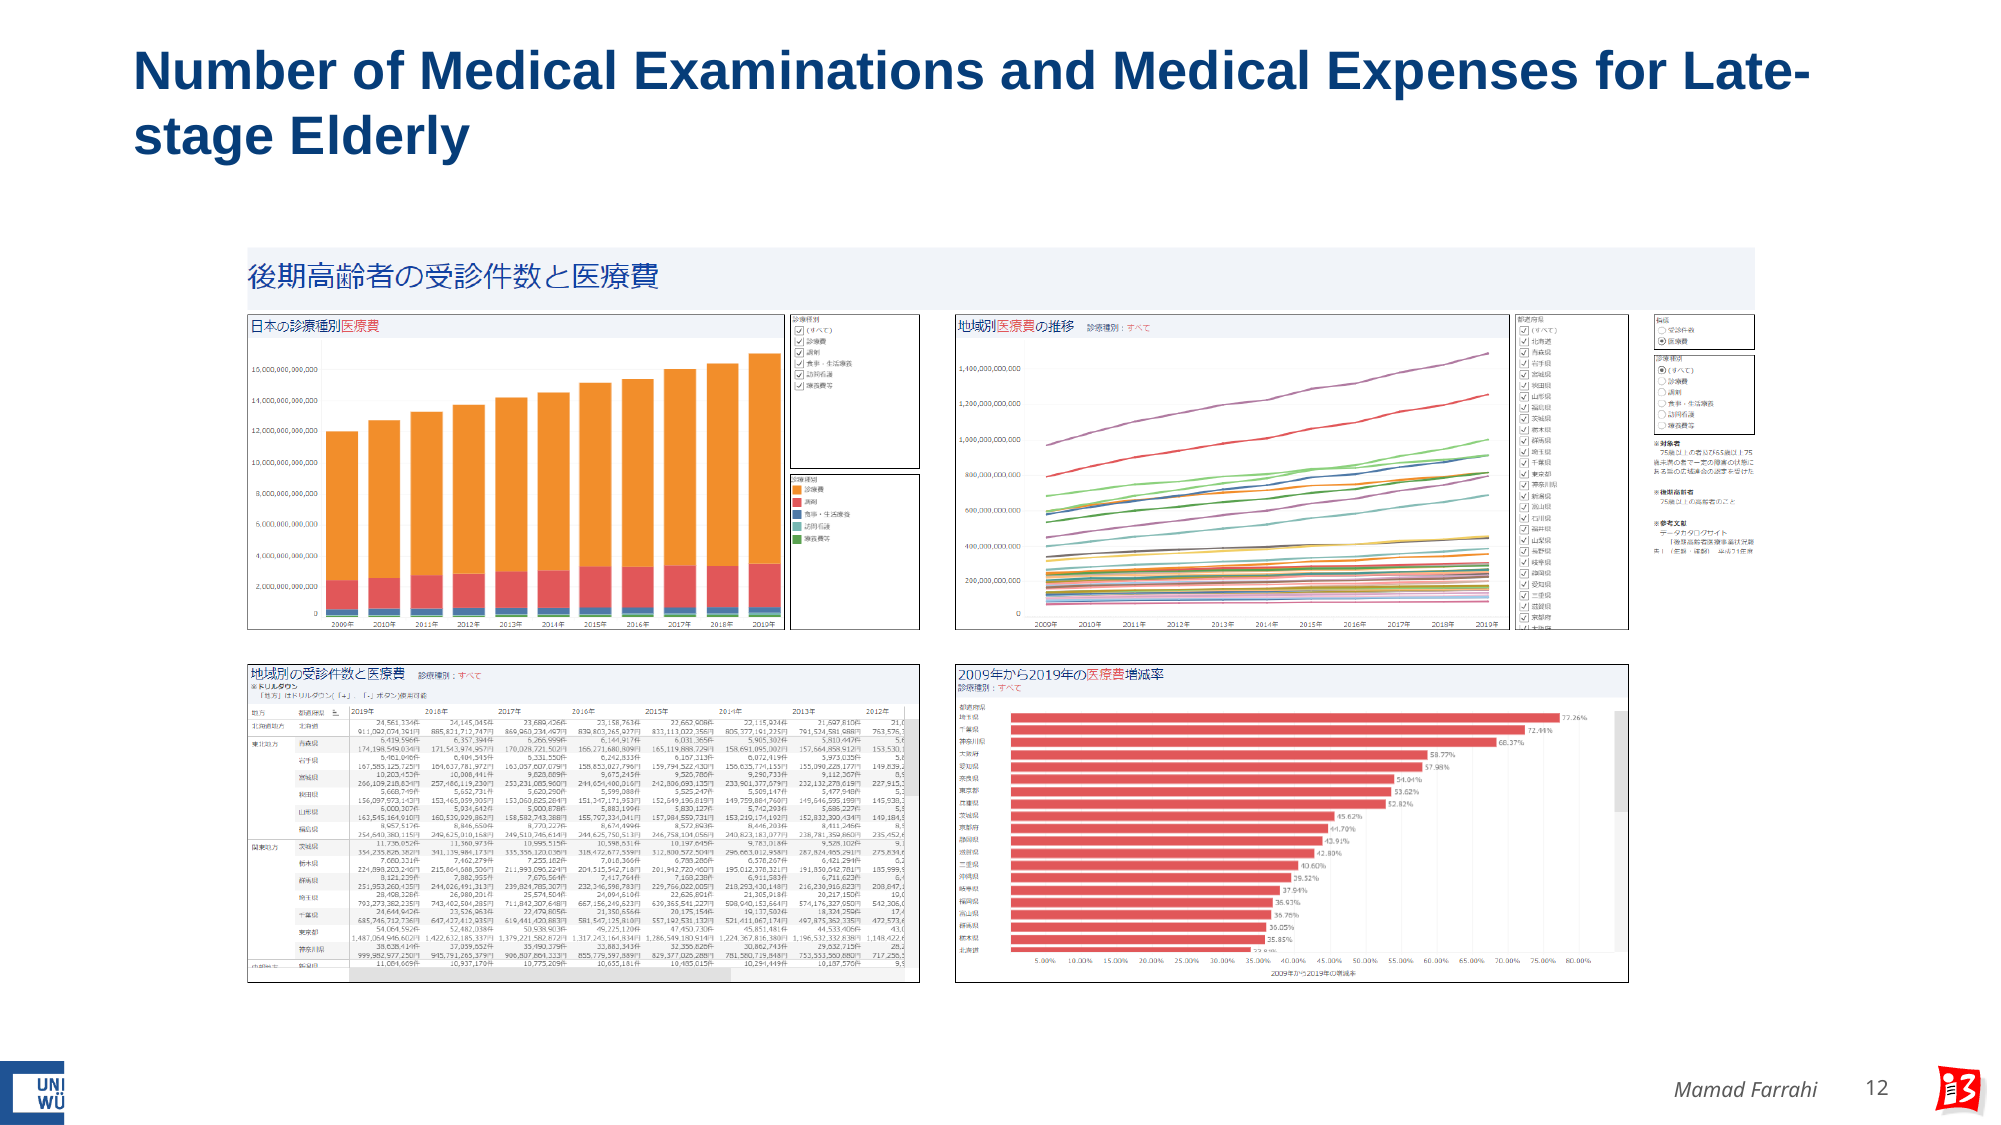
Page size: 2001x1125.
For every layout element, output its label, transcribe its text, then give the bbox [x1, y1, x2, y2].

slide_number 12 [1832, 1070, 1922, 1108]
picture [243, 243, 1757, 985]
picture [0, 1061, 65, 1125]
title Number of Medical Examinations and Medical Expenses for Late-stage Elderly [117, 4, 1867, 197]
